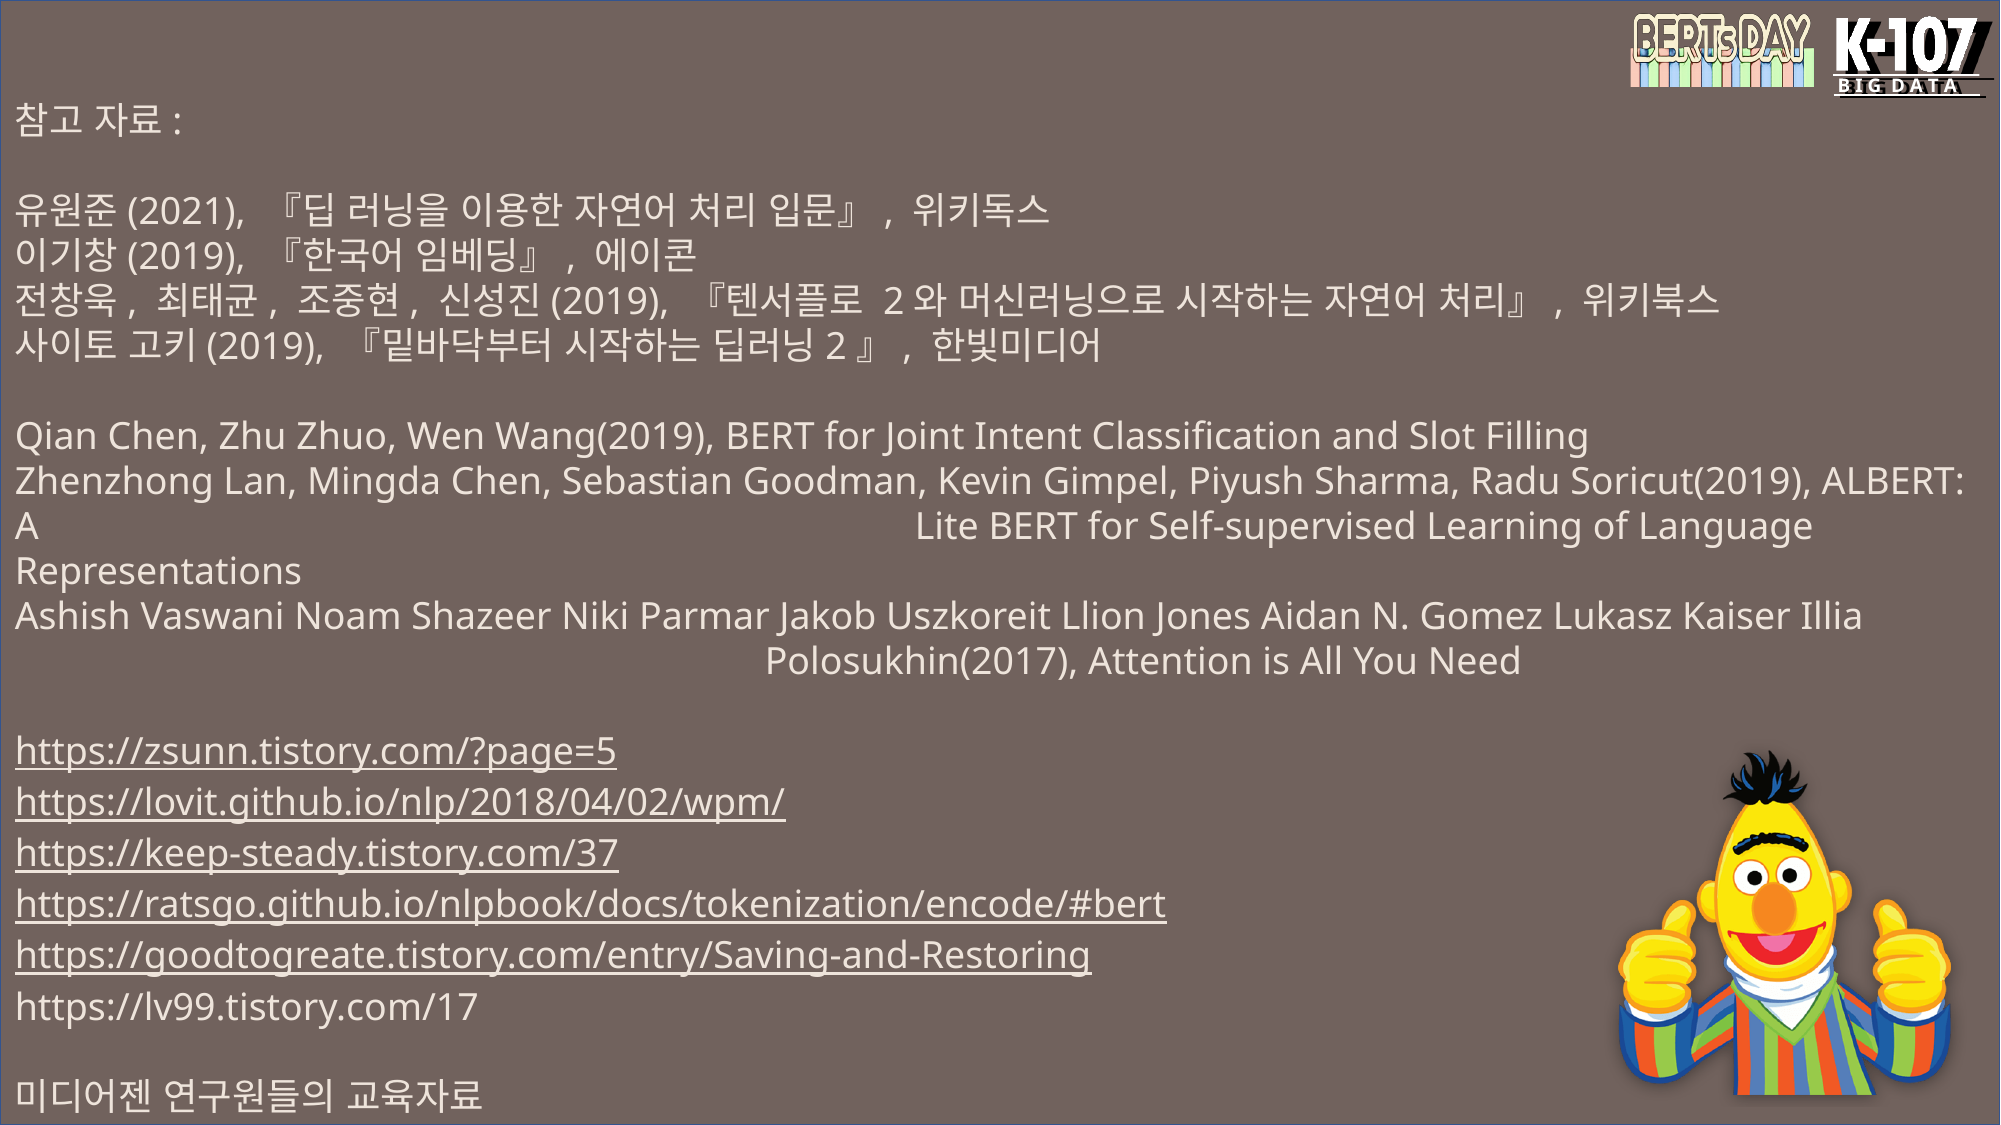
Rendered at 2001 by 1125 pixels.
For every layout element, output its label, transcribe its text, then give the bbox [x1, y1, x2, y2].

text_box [1828, 68, 2000, 107]
text_box 참고 자료: 유원준(2021), 『딥 러닝을 이용한 자연어 처리 입문』, 위키독스 이기창(2019), 『한국어 임베딩』, 에이콘 전창욱, 최태균, 조중현, 신성진(2019), 『텐서플로 2와 머신러닝으로 시작하는 자연어 처리』, 위키북스 사이토 고키(2019), 『밑바닥부터 시작하는 딥러닝2』, 한빛미디어 Qian Chen, Zhu Zhuo, Wen Wang(2019), BERT for Joint Intent Classification and Slot Filling Zhenzhong Lan, Mingda Chen, Sebastian Goodman, Kevin Gimpel, Piyush Sharma, Radu Soricut(2019), ALBERT: A Lite BERT for Self-supervised Learning of Language Representations Ashish Vaswani Noam Shazeer Niki Parmar Jakob Uszkoreit Llion Jones Aidan N. Gomez Lukasz Kaiser Illia Polosukhin(2017), Attention is All You Need https://zsunn.tistory.com/?page=5 https://lovit.github.io/nlp/2018/04/02/wpm/ https://keep-steady.tistory.com/37 https://ratsgo.github.io/nlpbook/docs/tokenization/encode/#bert https://goodtogreate.tistory.com/entry/Saving-and-Restoring https://lv99.tistory.com/17 미디어젠 연구원들의 교육자료 [0, 0, 2000, 1125]
picture [1600, 739, 1968, 1107]
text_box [1833, 14, 1995, 66]
picture [1630, 6, 1814, 87]
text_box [1822, 66, 1995, 105]
